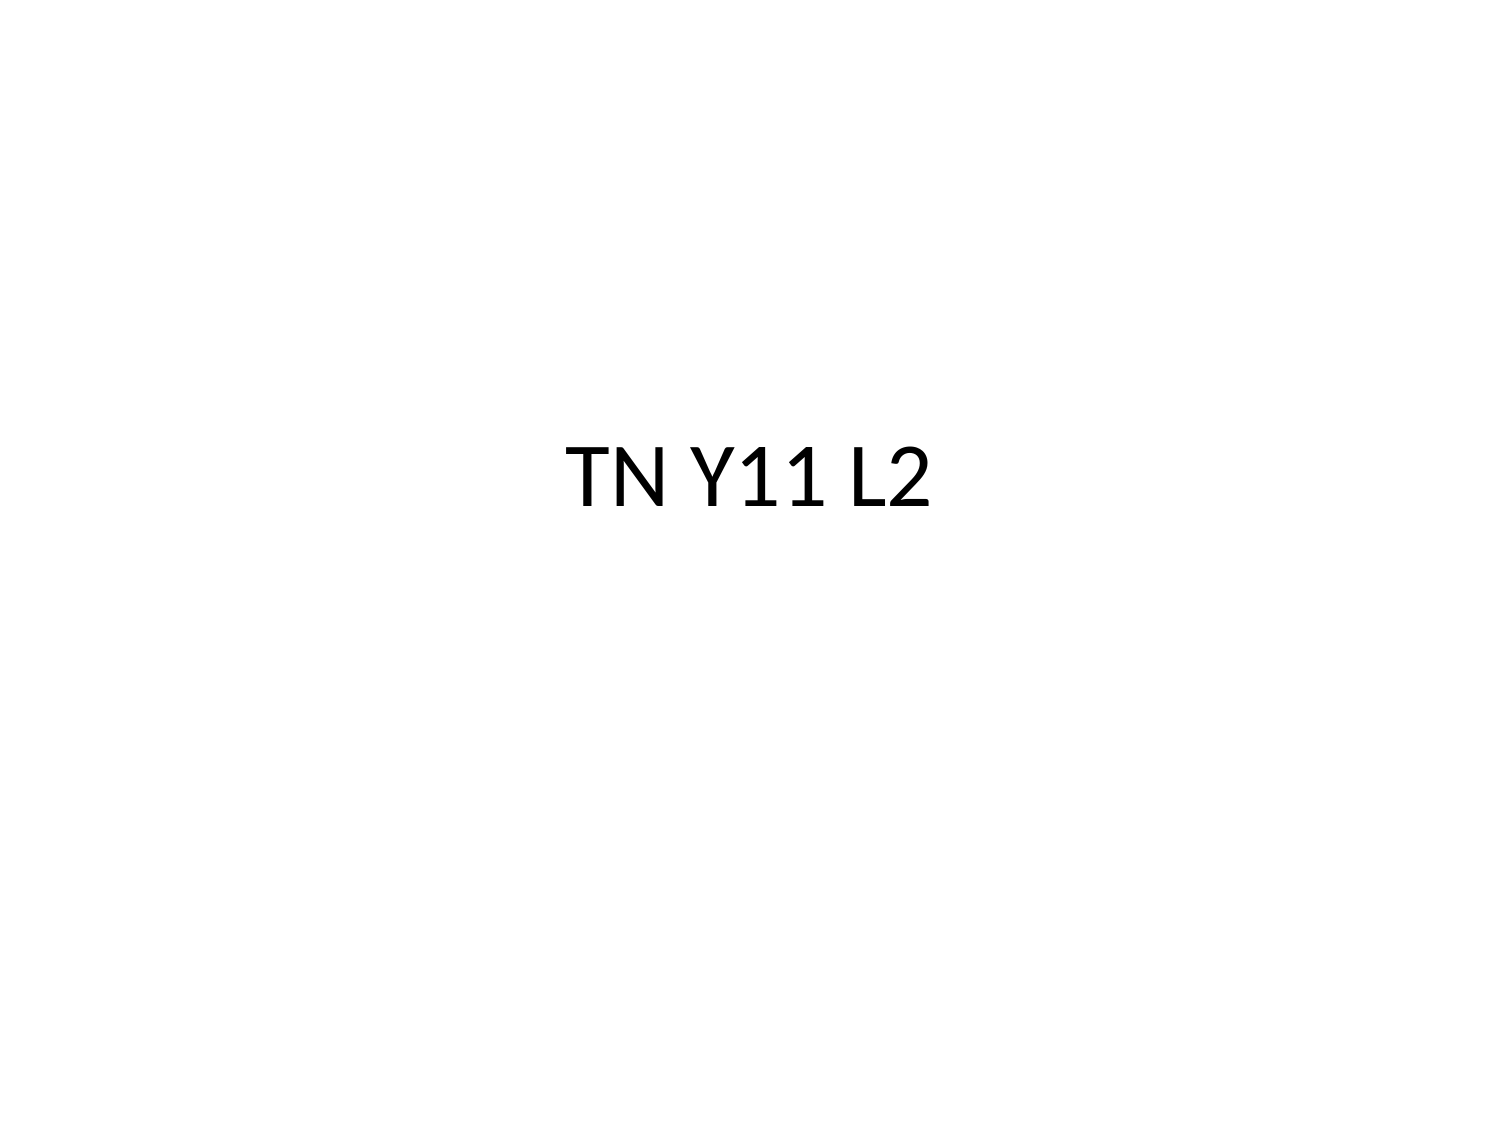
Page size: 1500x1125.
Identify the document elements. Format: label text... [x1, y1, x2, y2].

title TN Y11 L2 [112, 349, 1388, 591]
